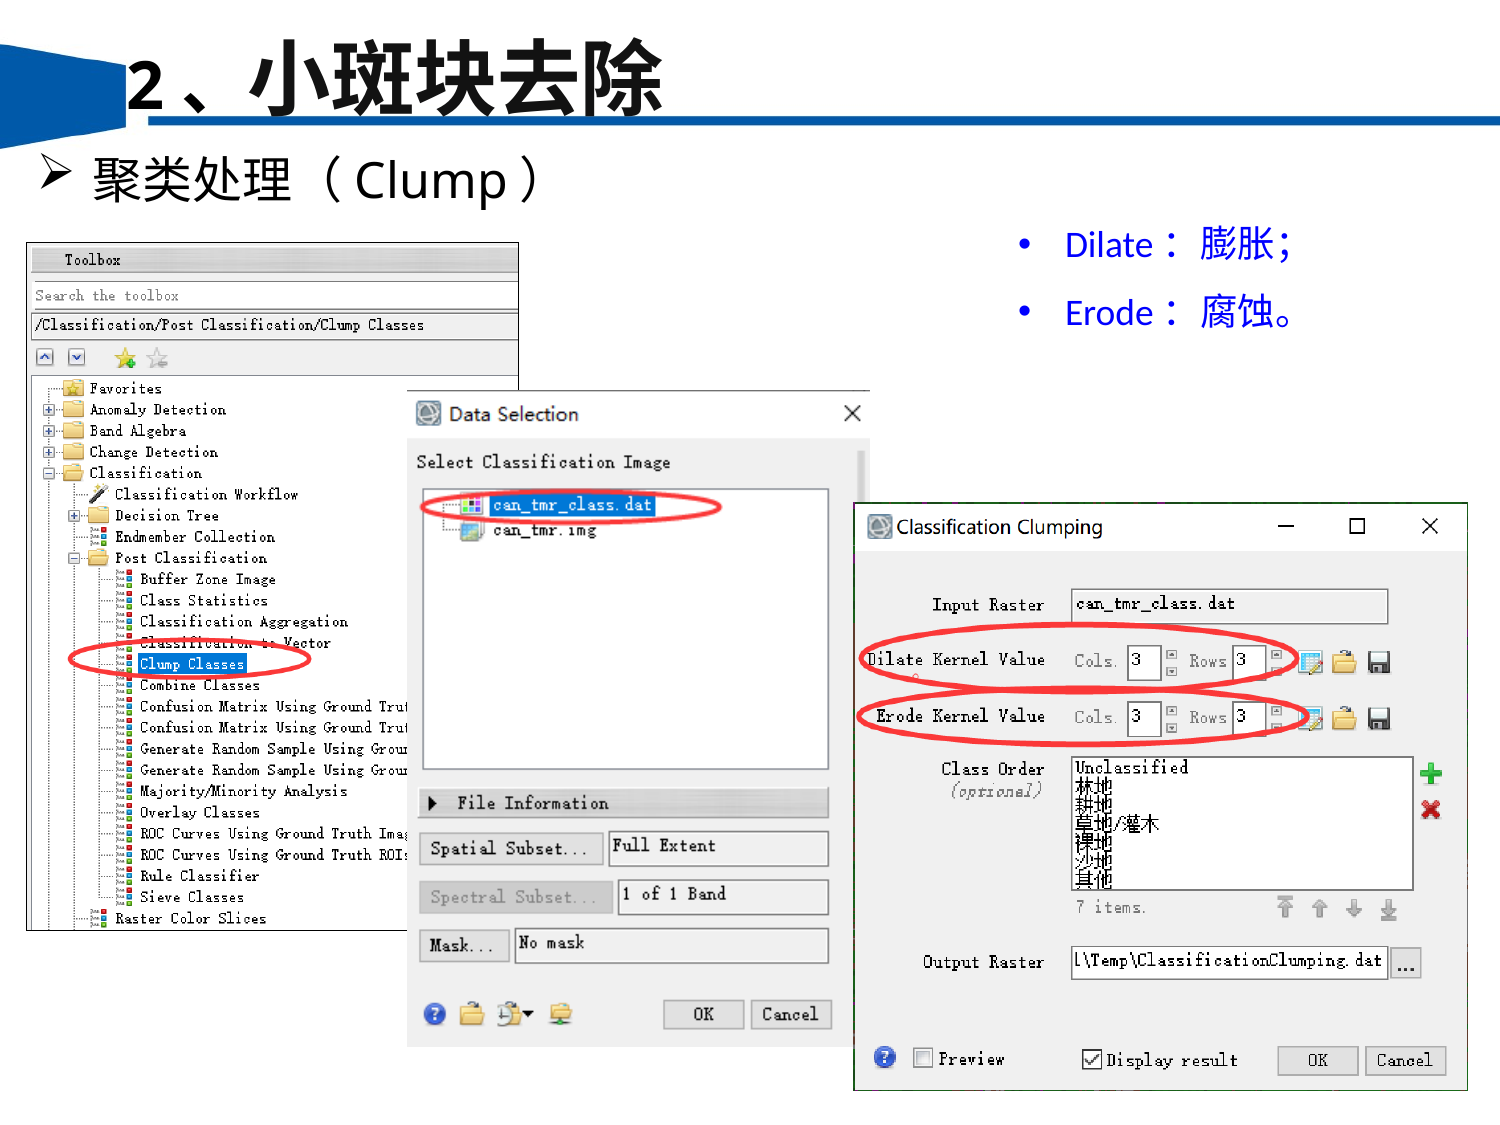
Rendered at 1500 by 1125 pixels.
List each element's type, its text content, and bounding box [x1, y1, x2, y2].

text_box Dilate：膨胀； Erode：腐蚀。 [1003, 190, 1382, 341]
text_box 2、小斑块去除 [112, 19, 1500, 115]
picture [0, 0, 1500, 1125]
text_box 聚类处理（Clump） [21, 140, 585, 216]
